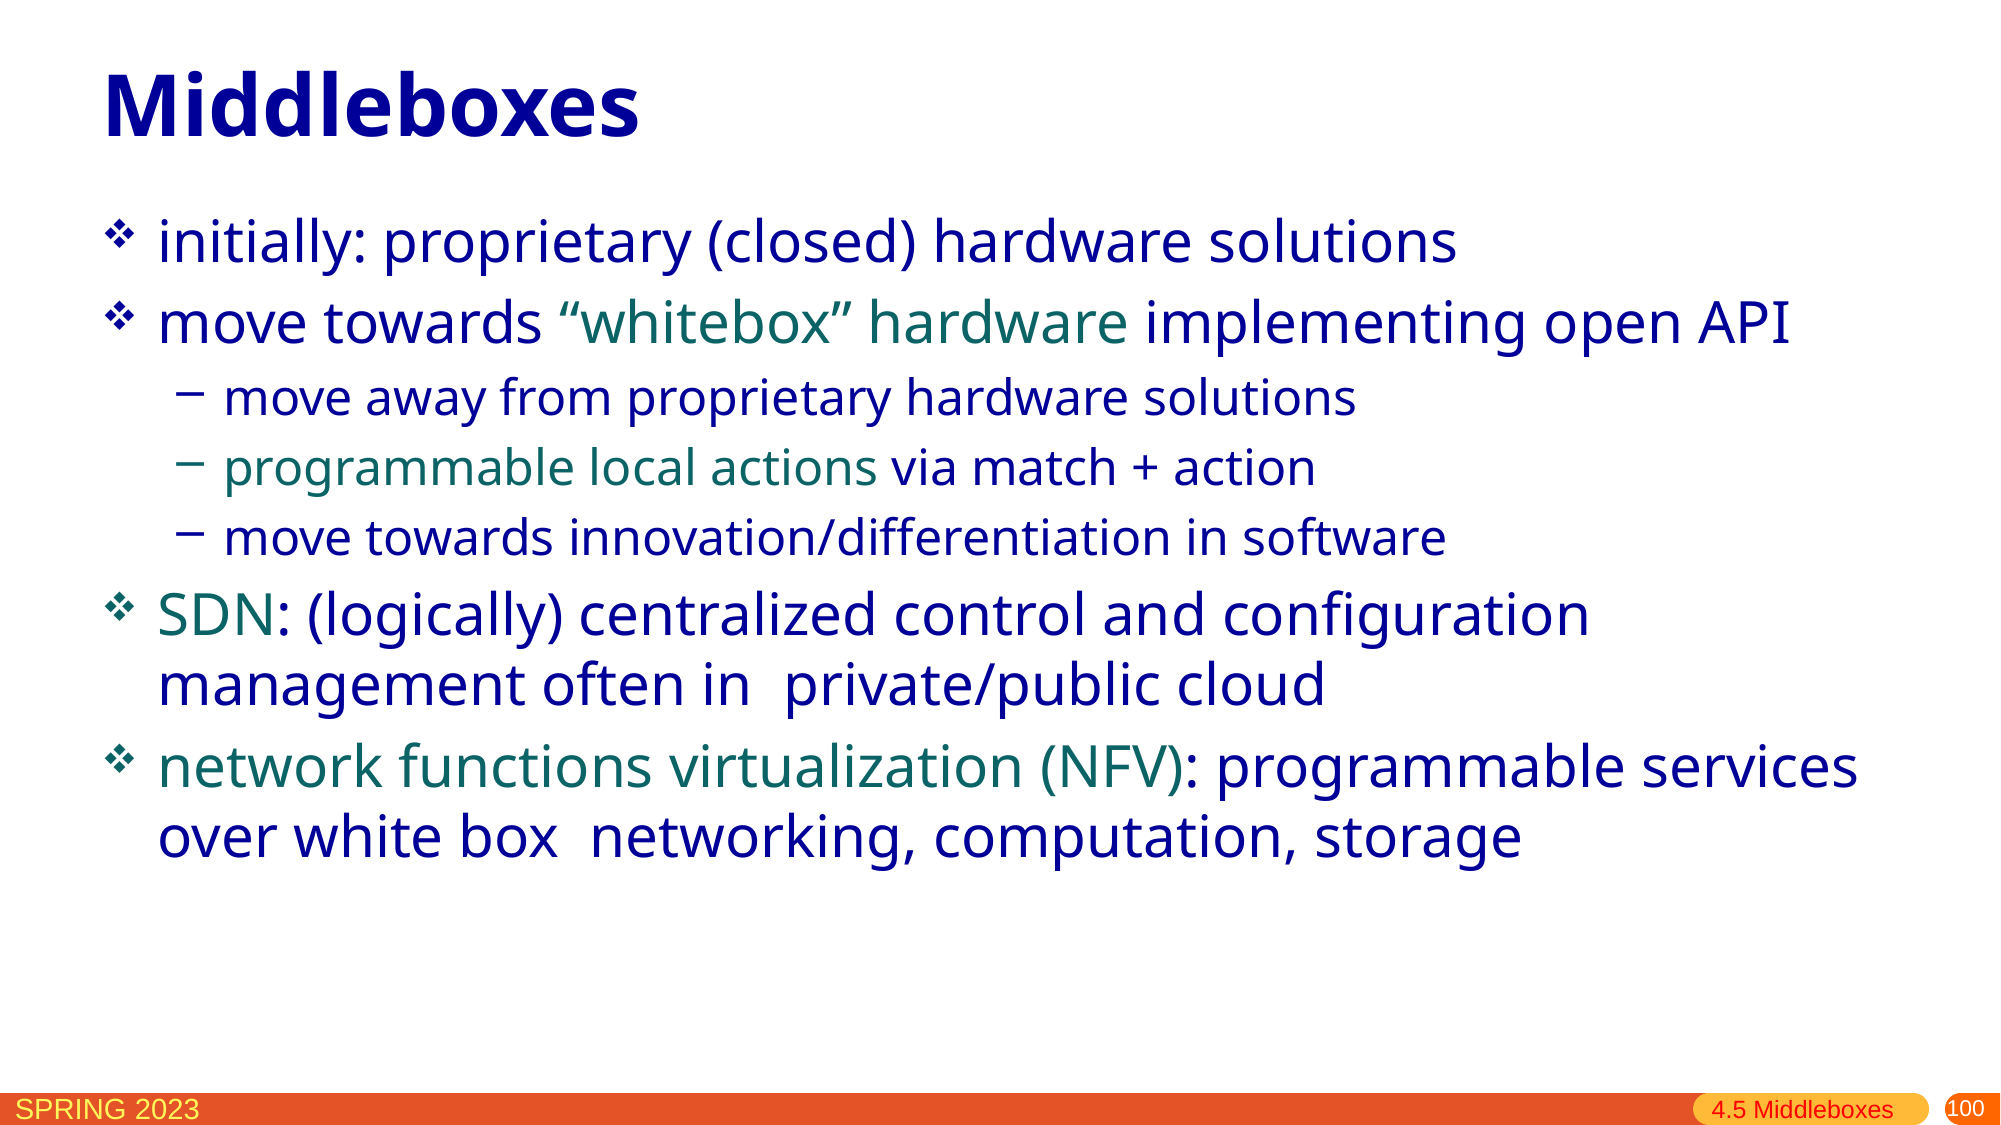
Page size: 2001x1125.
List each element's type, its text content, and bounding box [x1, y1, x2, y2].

title Middleboxes [86, 42, 1914, 161]
text_box 4.5 Middleboxes [1696, 1086, 1922, 1125]
list initially: proprietary (closed) hardware solutions move towards “whitebox” hardware implementing open API move away from proprietary hardware solutions programmable local actions via match + action move towards innovation/differentiation in software SDN: (logically) centralized control and configuration management often in private/public cloud network functions virtualization (NFV): programmable services over white box networking, computation, storage [86, 196, 1914, 1035]
